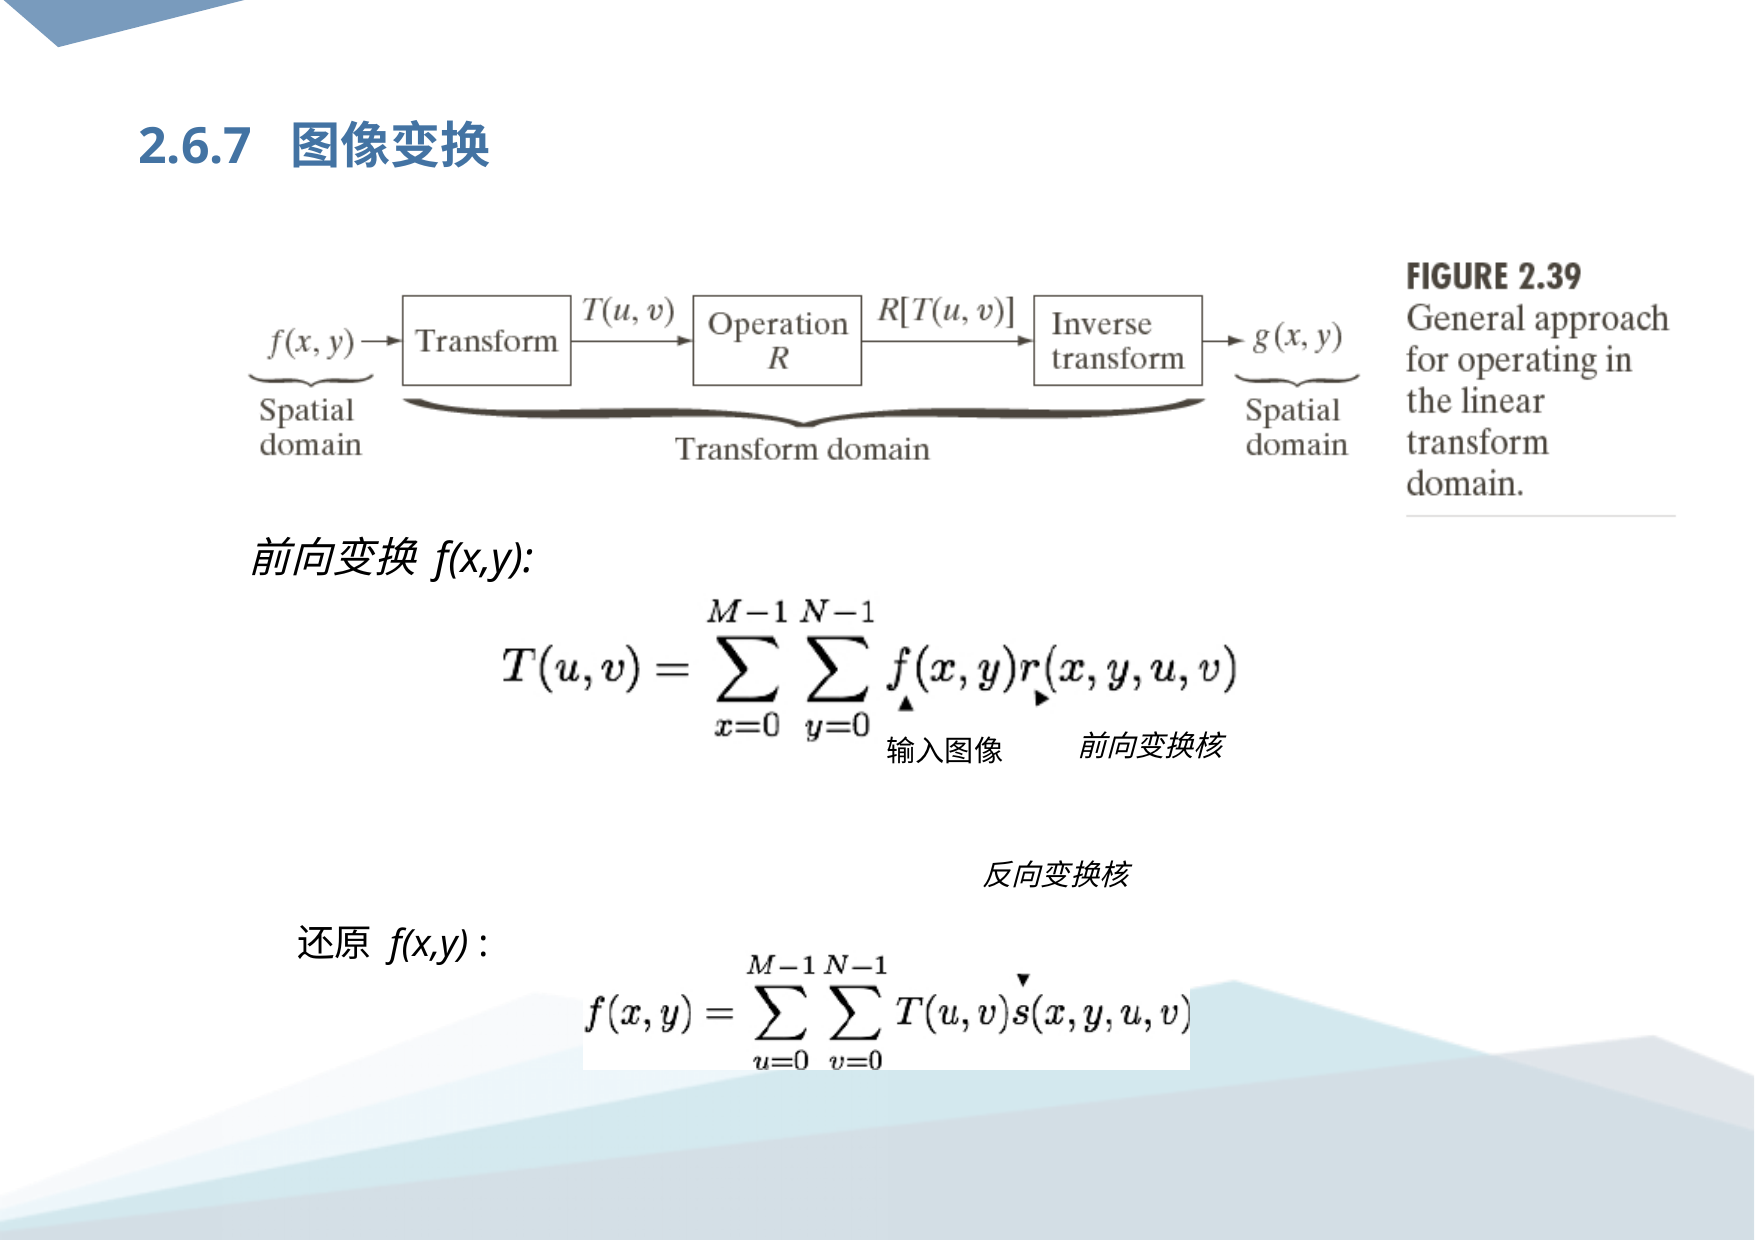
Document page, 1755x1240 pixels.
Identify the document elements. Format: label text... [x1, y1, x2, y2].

picture [1401, 248, 1694, 532]
text_box [3, 0, 245, 48]
picture [0, 938, 1755, 1240]
text_box 输入图像 [886, 745, 1037, 776]
text_box 反向变换核 [982, 860, 1129, 899]
text_box 前向变换 f(x,y): [248, 531, 789, 589]
text_box 2.6.7 图像变换 [138, 153, 887, 182]
text_box 还原 f(x,y) : [0, 876, 489, 974]
picture [217, 275, 1374, 505]
picture [501, 577, 1240, 745]
text_box 前向变换核 [1077, 731, 1351, 771]
